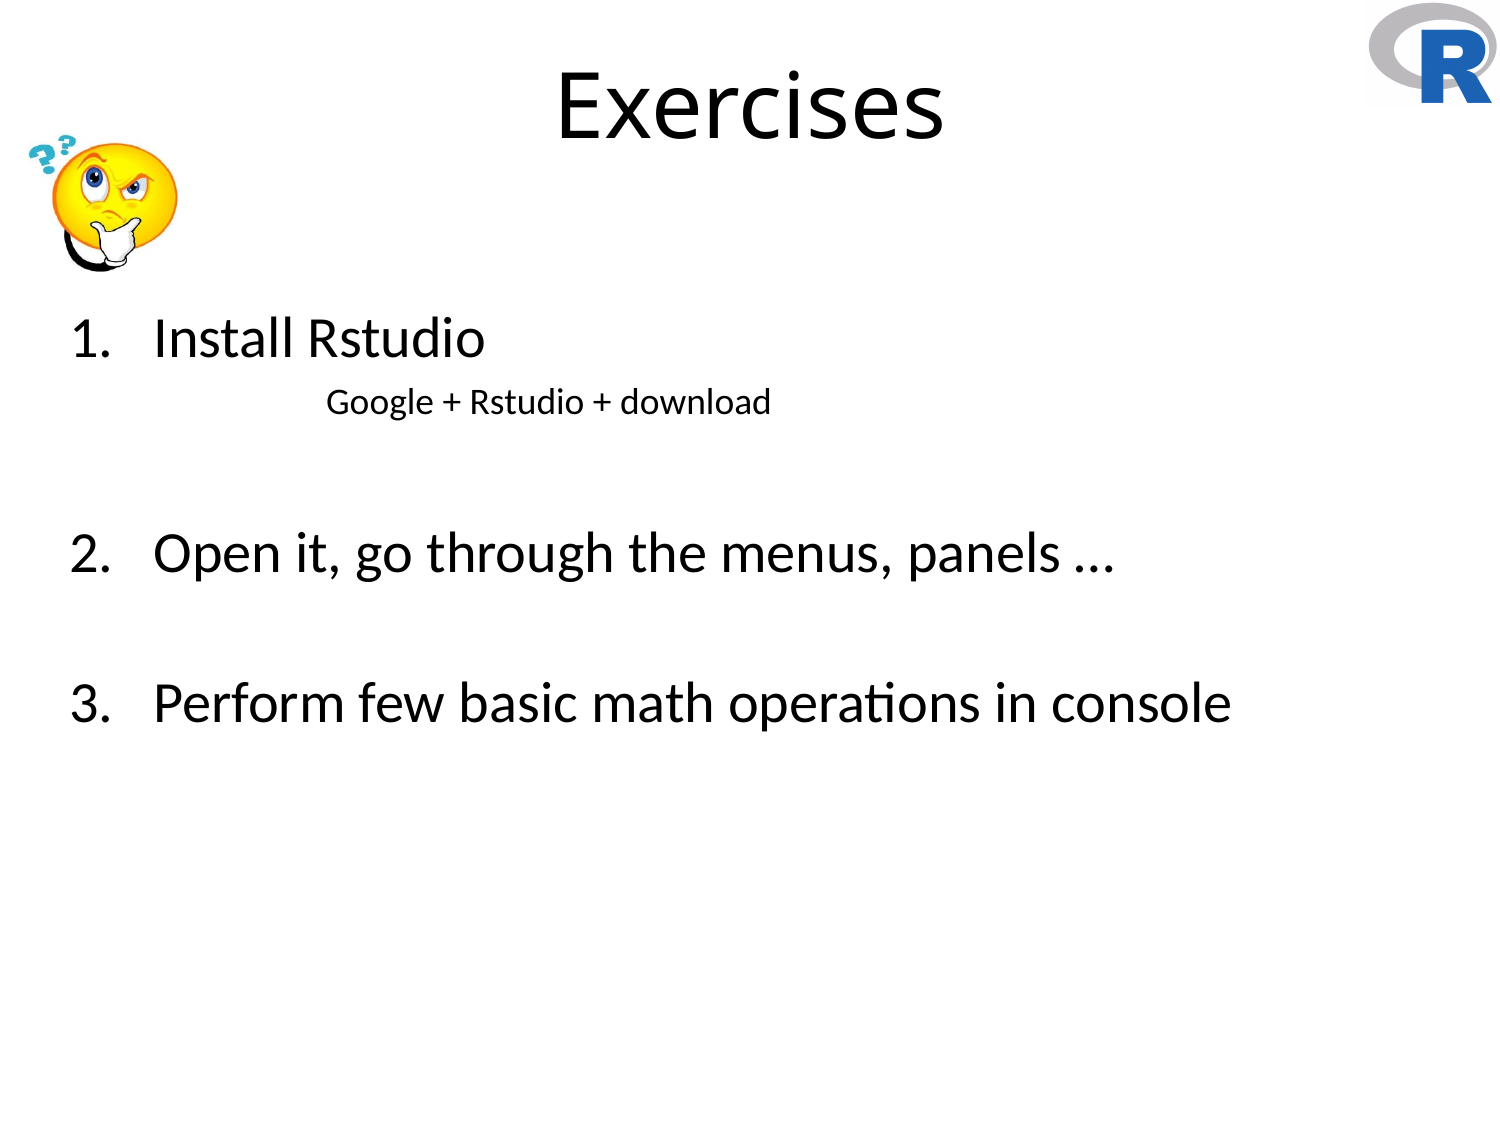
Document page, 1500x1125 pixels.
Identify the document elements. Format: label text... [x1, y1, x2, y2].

title Exercises [0, 0, 1500, 218]
picture [28, 134, 178, 272]
list Install Rstudio Open it, go through the menus, panels … Perform few basic math operations in console [54, 299, 1433, 1082]
text_box Google + Rstudio + download [311, 369, 808, 430]
picture [1365, 0, 1500, 107]
